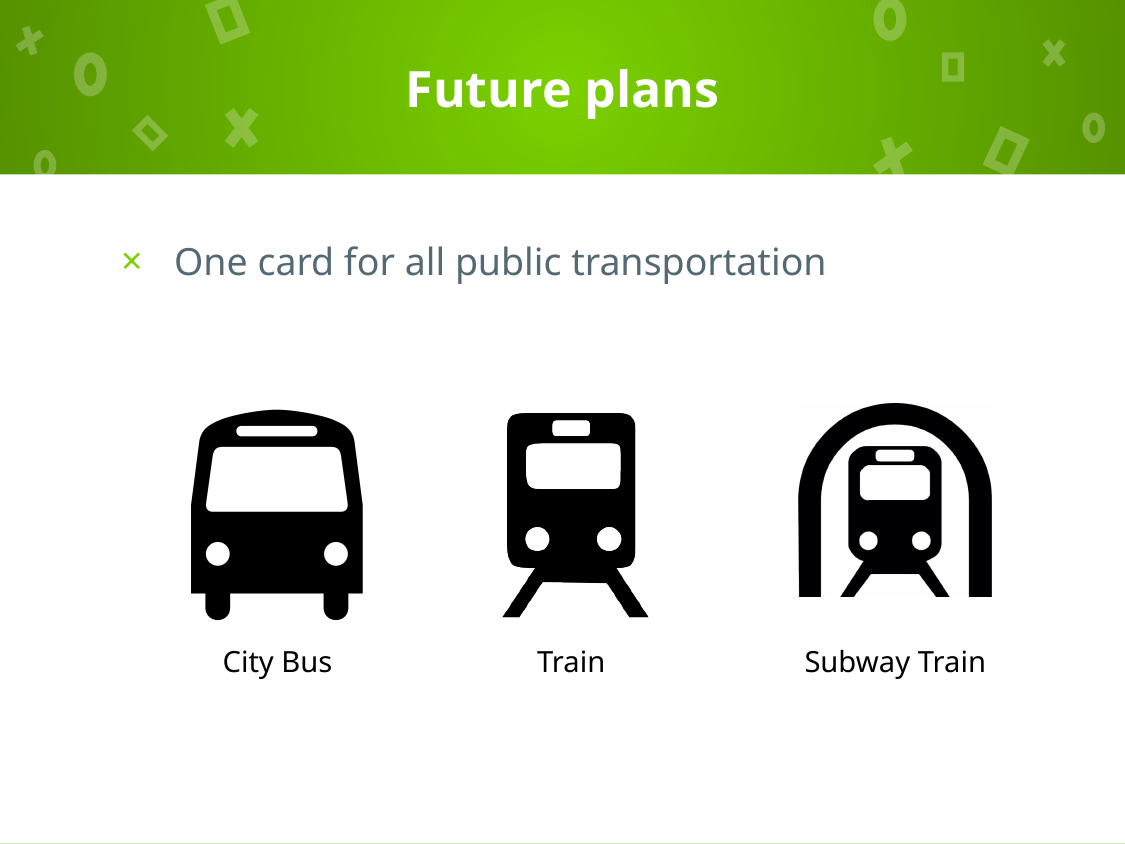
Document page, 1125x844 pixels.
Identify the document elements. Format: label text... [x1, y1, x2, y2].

text_box Train [453, 645, 690, 687]
title Future plans [56, 0, 1069, 175]
picture [450, 394, 693, 637]
text_box Subway Train [777, 636, 1014, 686]
picture [798, 403, 992, 597]
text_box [152, 390, 403, 687]
list One card for all public transportation [88, 222, 1055, 808]
